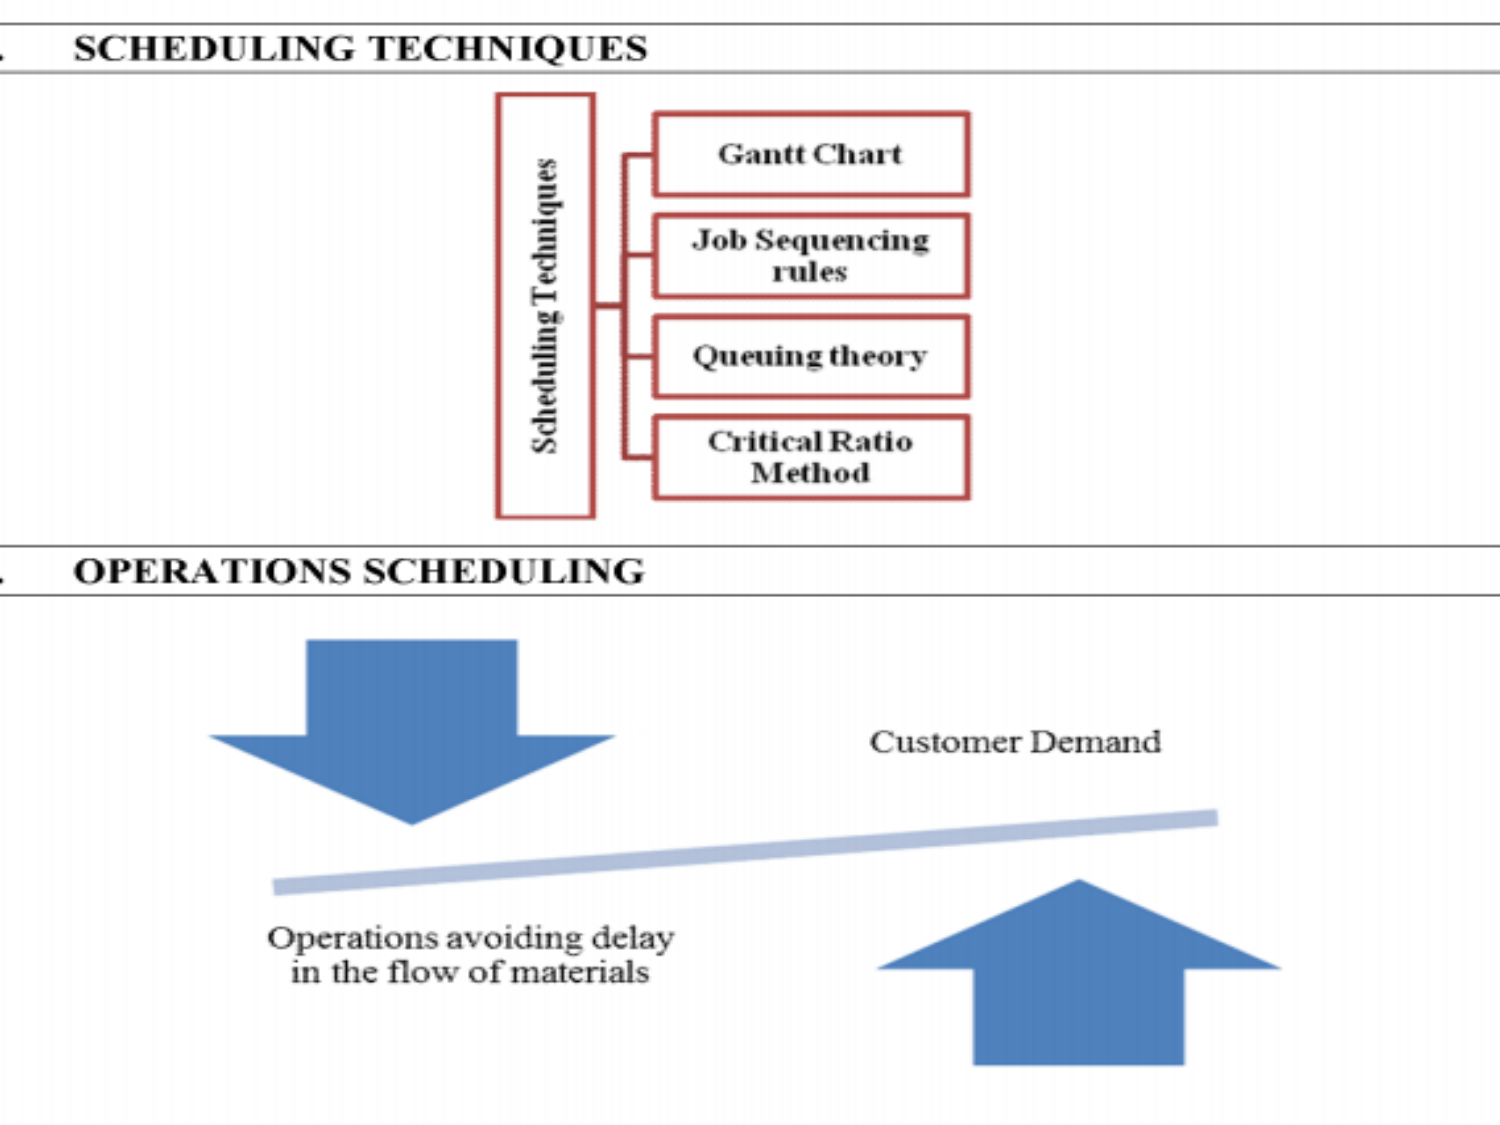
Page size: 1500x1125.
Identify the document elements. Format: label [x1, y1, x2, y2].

list [0, 0, 1500, 1125]
